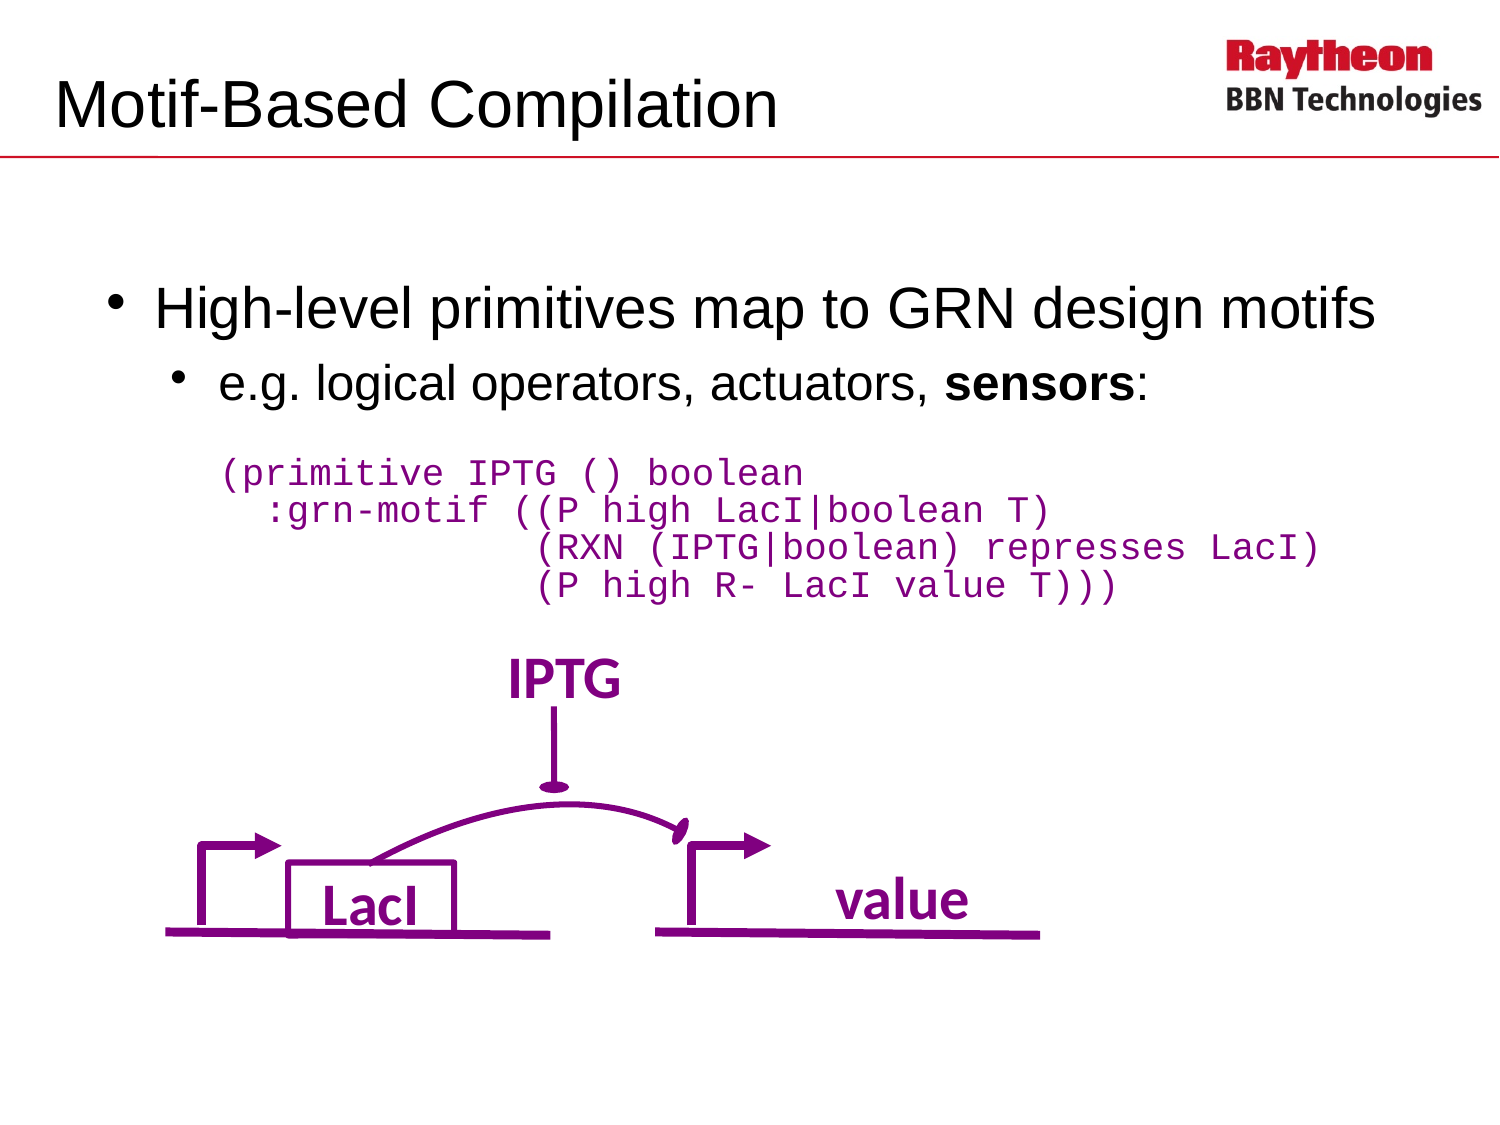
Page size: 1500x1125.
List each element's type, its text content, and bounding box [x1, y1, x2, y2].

text_box [543, 725, 565, 792]
text_box [368, 805, 687, 865]
title Motif-Based Compilation [39, 44, 1390, 158]
text_box [691, 839, 772, 926]
text_box [201, 839, 282, 926]
picture [1222, 36, 1484, 121]
list High-level primitives map to GRN design motifs e.g. logical operators, actuators, sensors: [74, 262, 1425, 417]
text_box (primitive IPTG () boolean :grn-motif ((P high LacI|boolean T) (RXN (IPTG|boolean) represses LacI) (P high R- LacI value T))) [205, 442, 1390, 593]
text_box LacI [288, 862, 455, 936]
text_box value [773, 848, 1033, 944]
text_box IPTG [450, 626, 679, 725]
